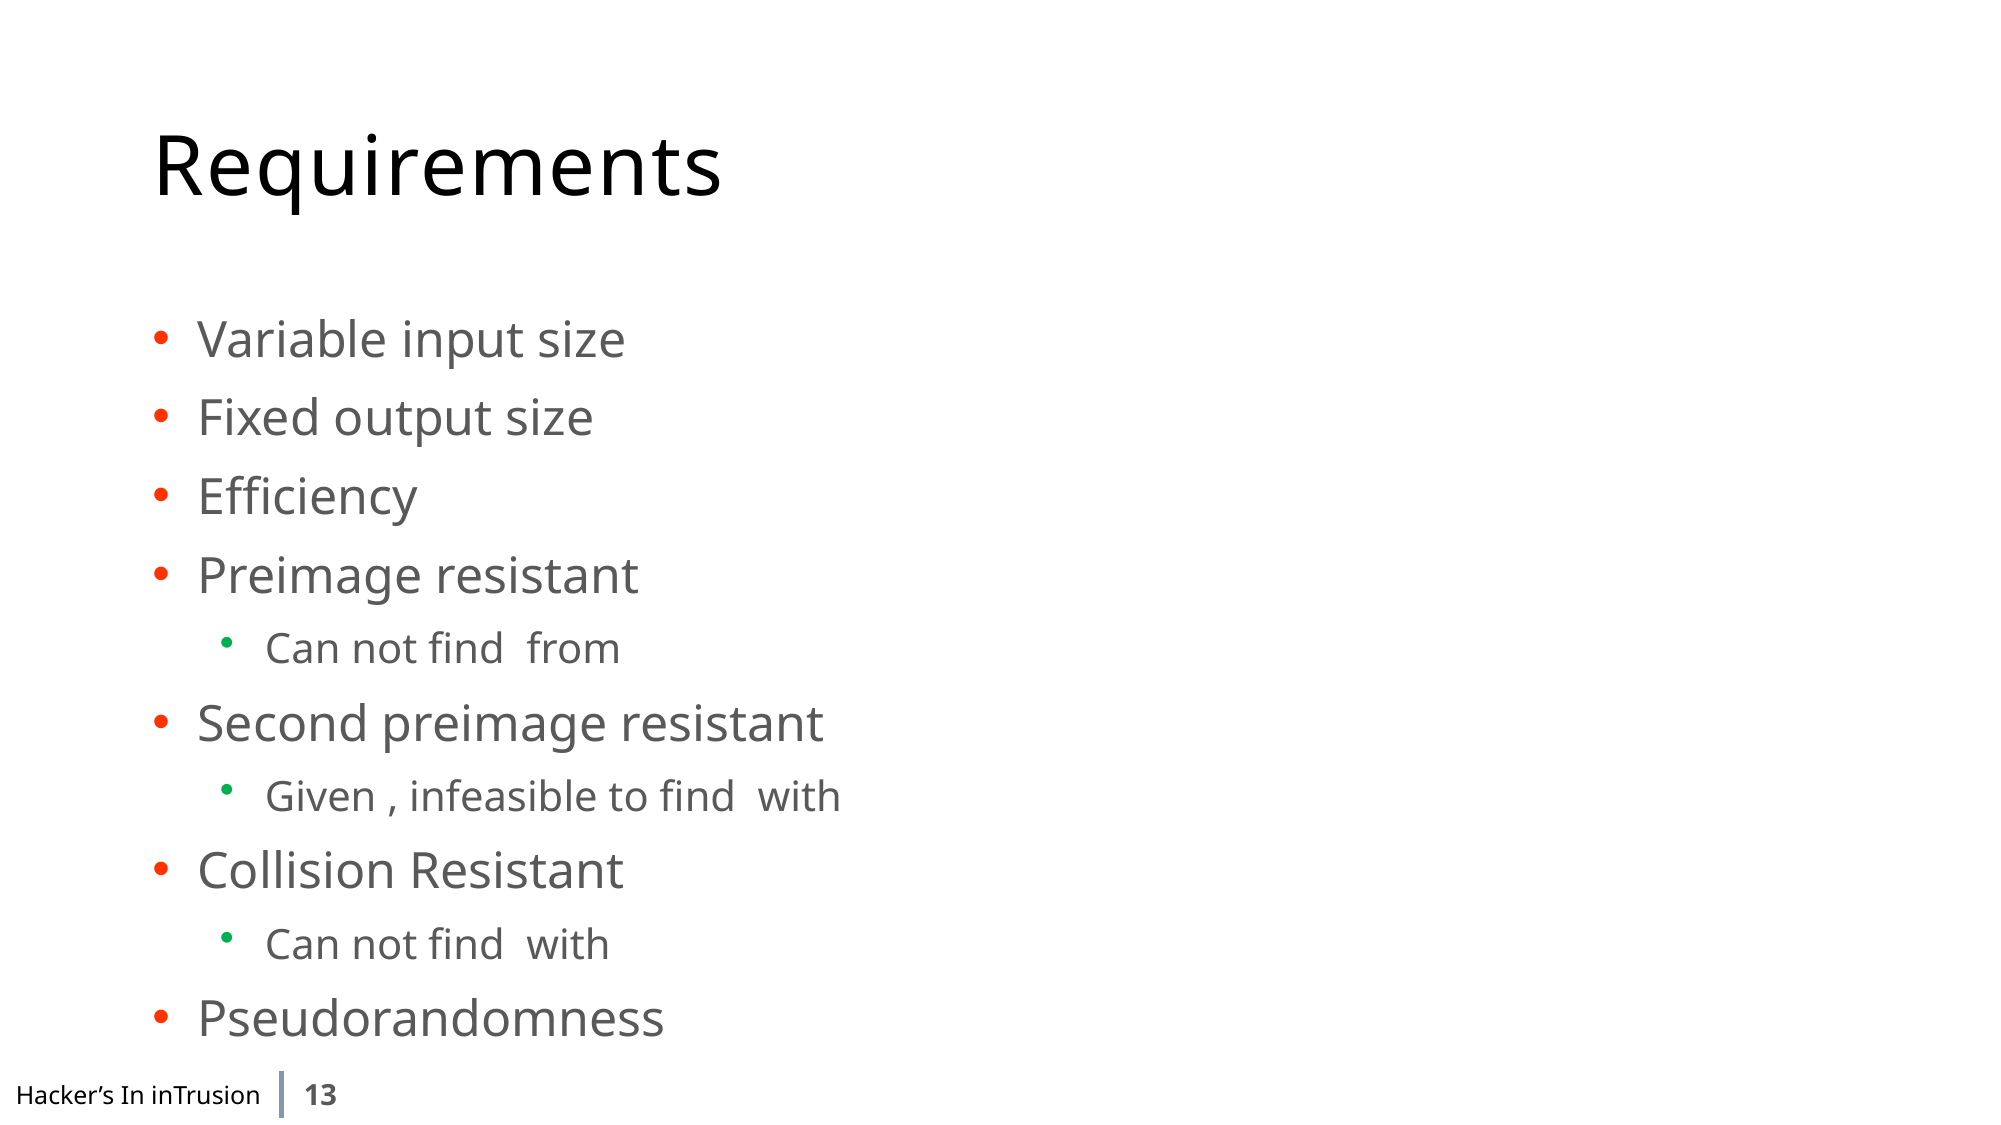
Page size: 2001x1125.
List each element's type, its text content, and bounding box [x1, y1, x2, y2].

title Requirements [137, 59, 1863, 278]
